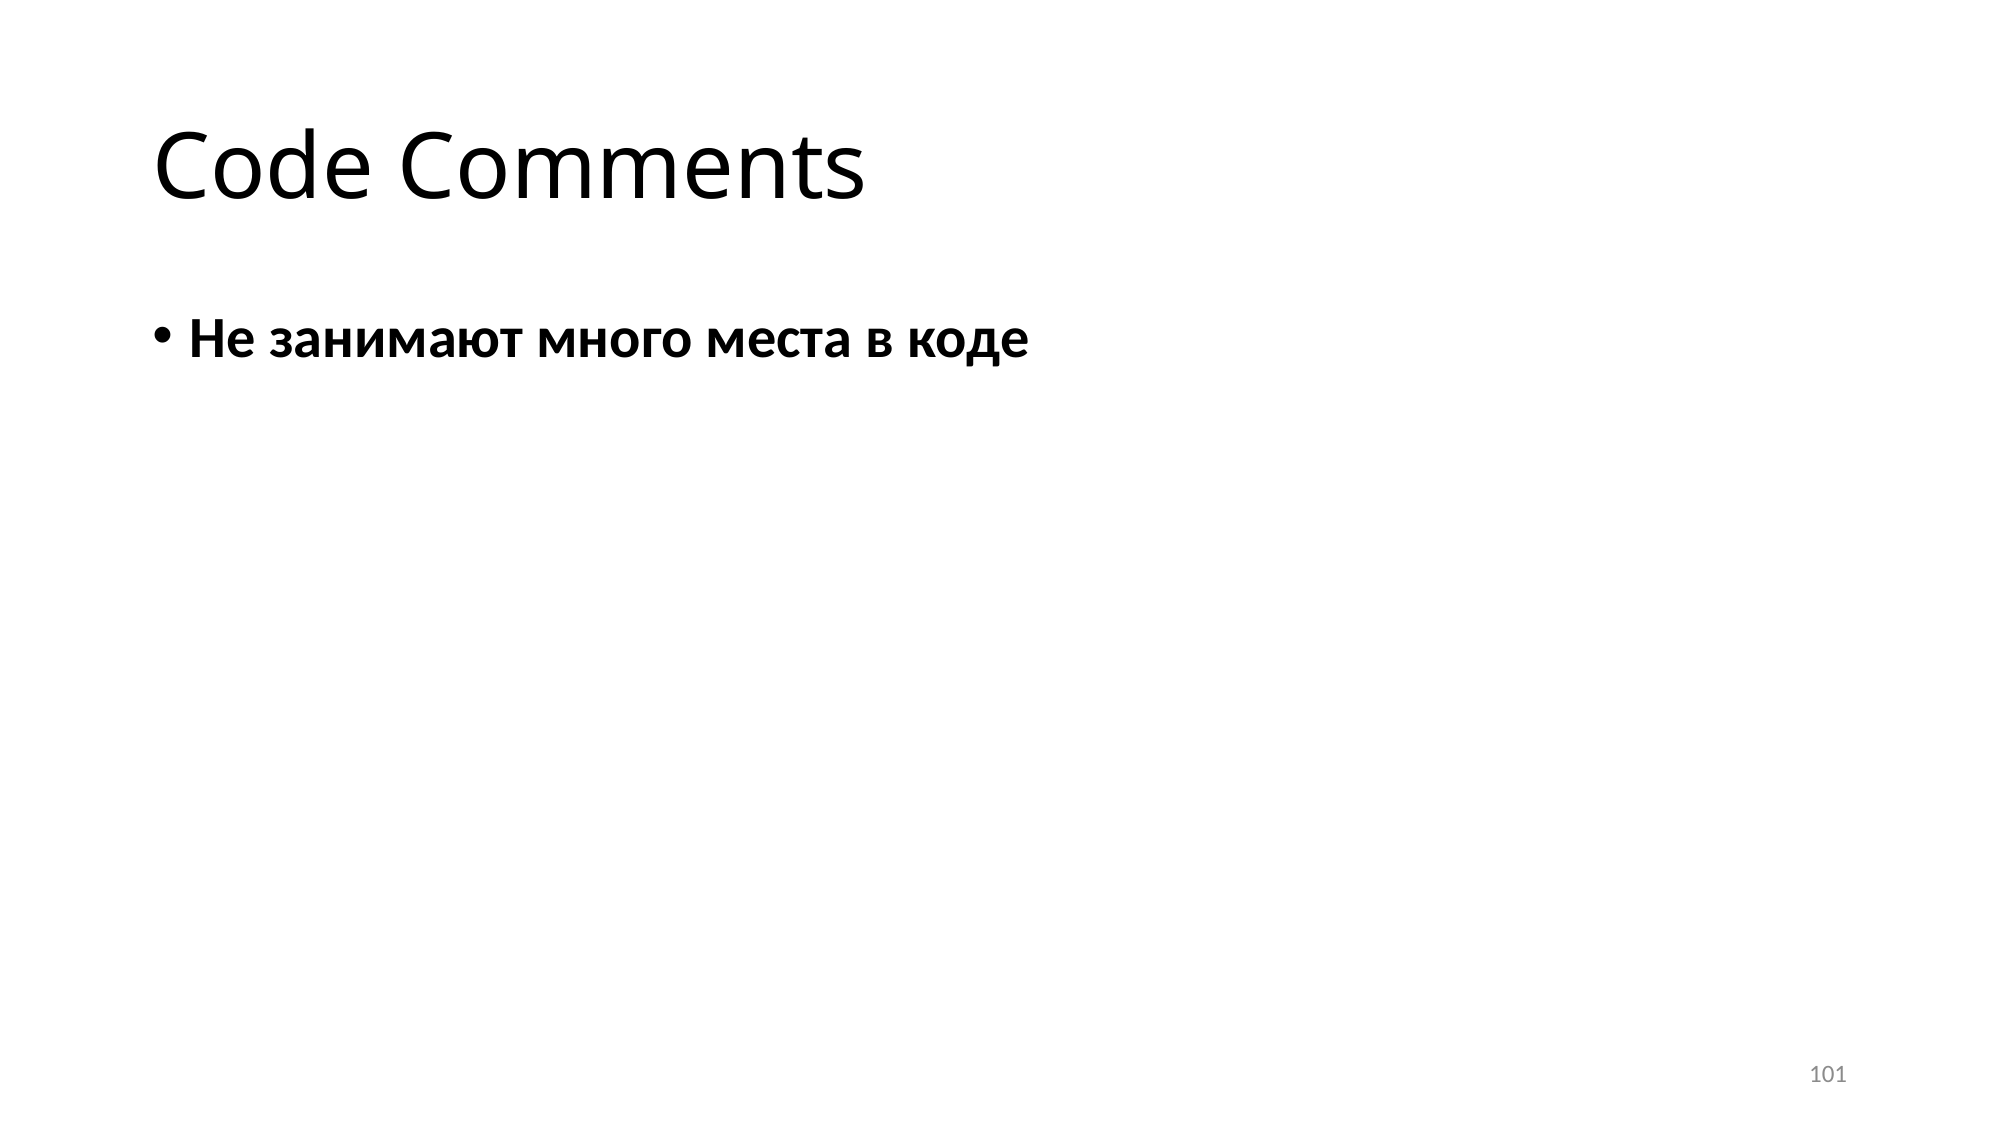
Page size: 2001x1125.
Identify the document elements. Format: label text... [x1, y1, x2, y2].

list Не занимают много места в коде [137, 299, 1863, 1014]
title Code Comments [137, 59, 1863, 278]
slide_number 101 [1412, 1042, 1863, 1103]
